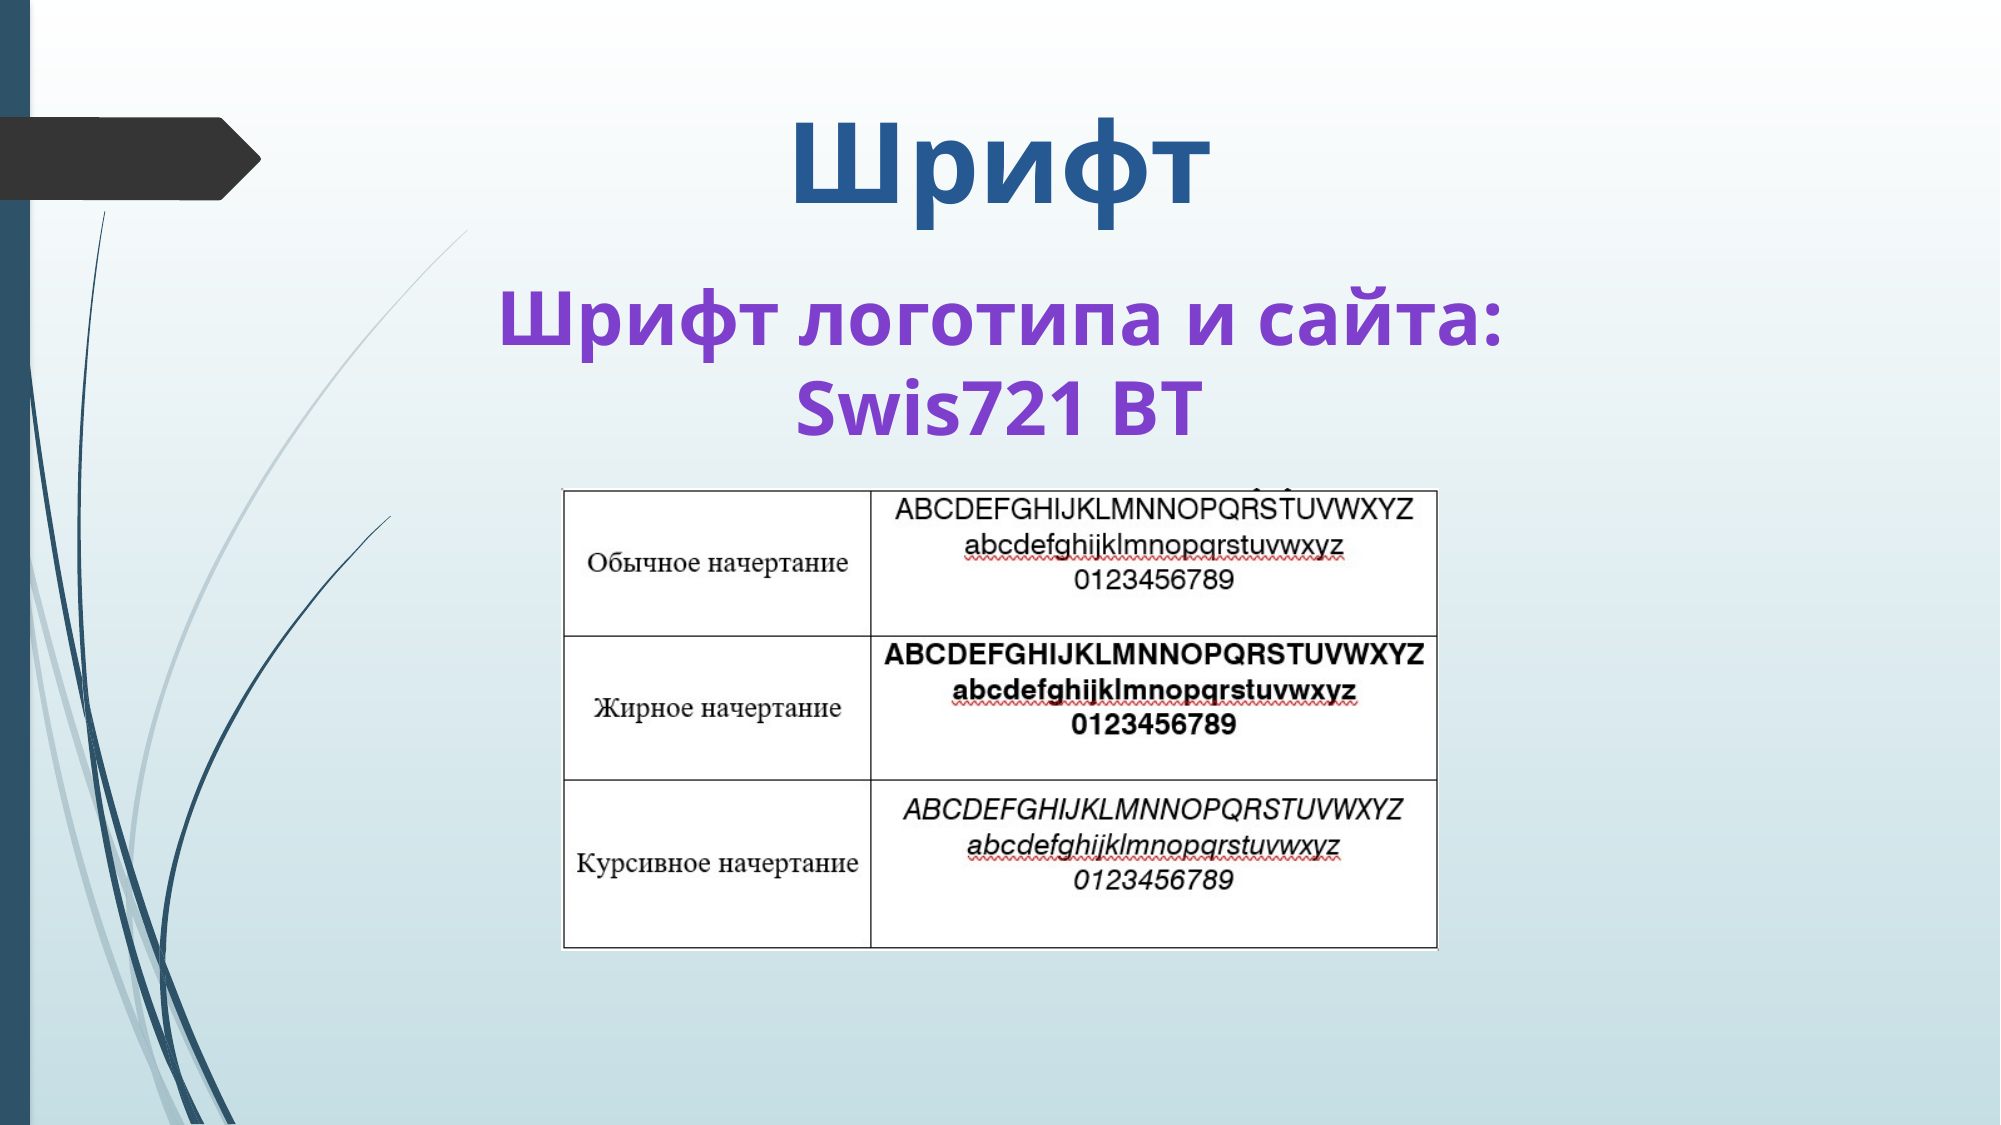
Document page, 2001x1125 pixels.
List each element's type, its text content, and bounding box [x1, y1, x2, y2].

picture [561, 488, 1439, 952]
text_box Шрифт логотипа и сайта: Swis721 BT [481, 263, 1519, 458]
text_box Шрифт [186, 83, 1814, 234]
